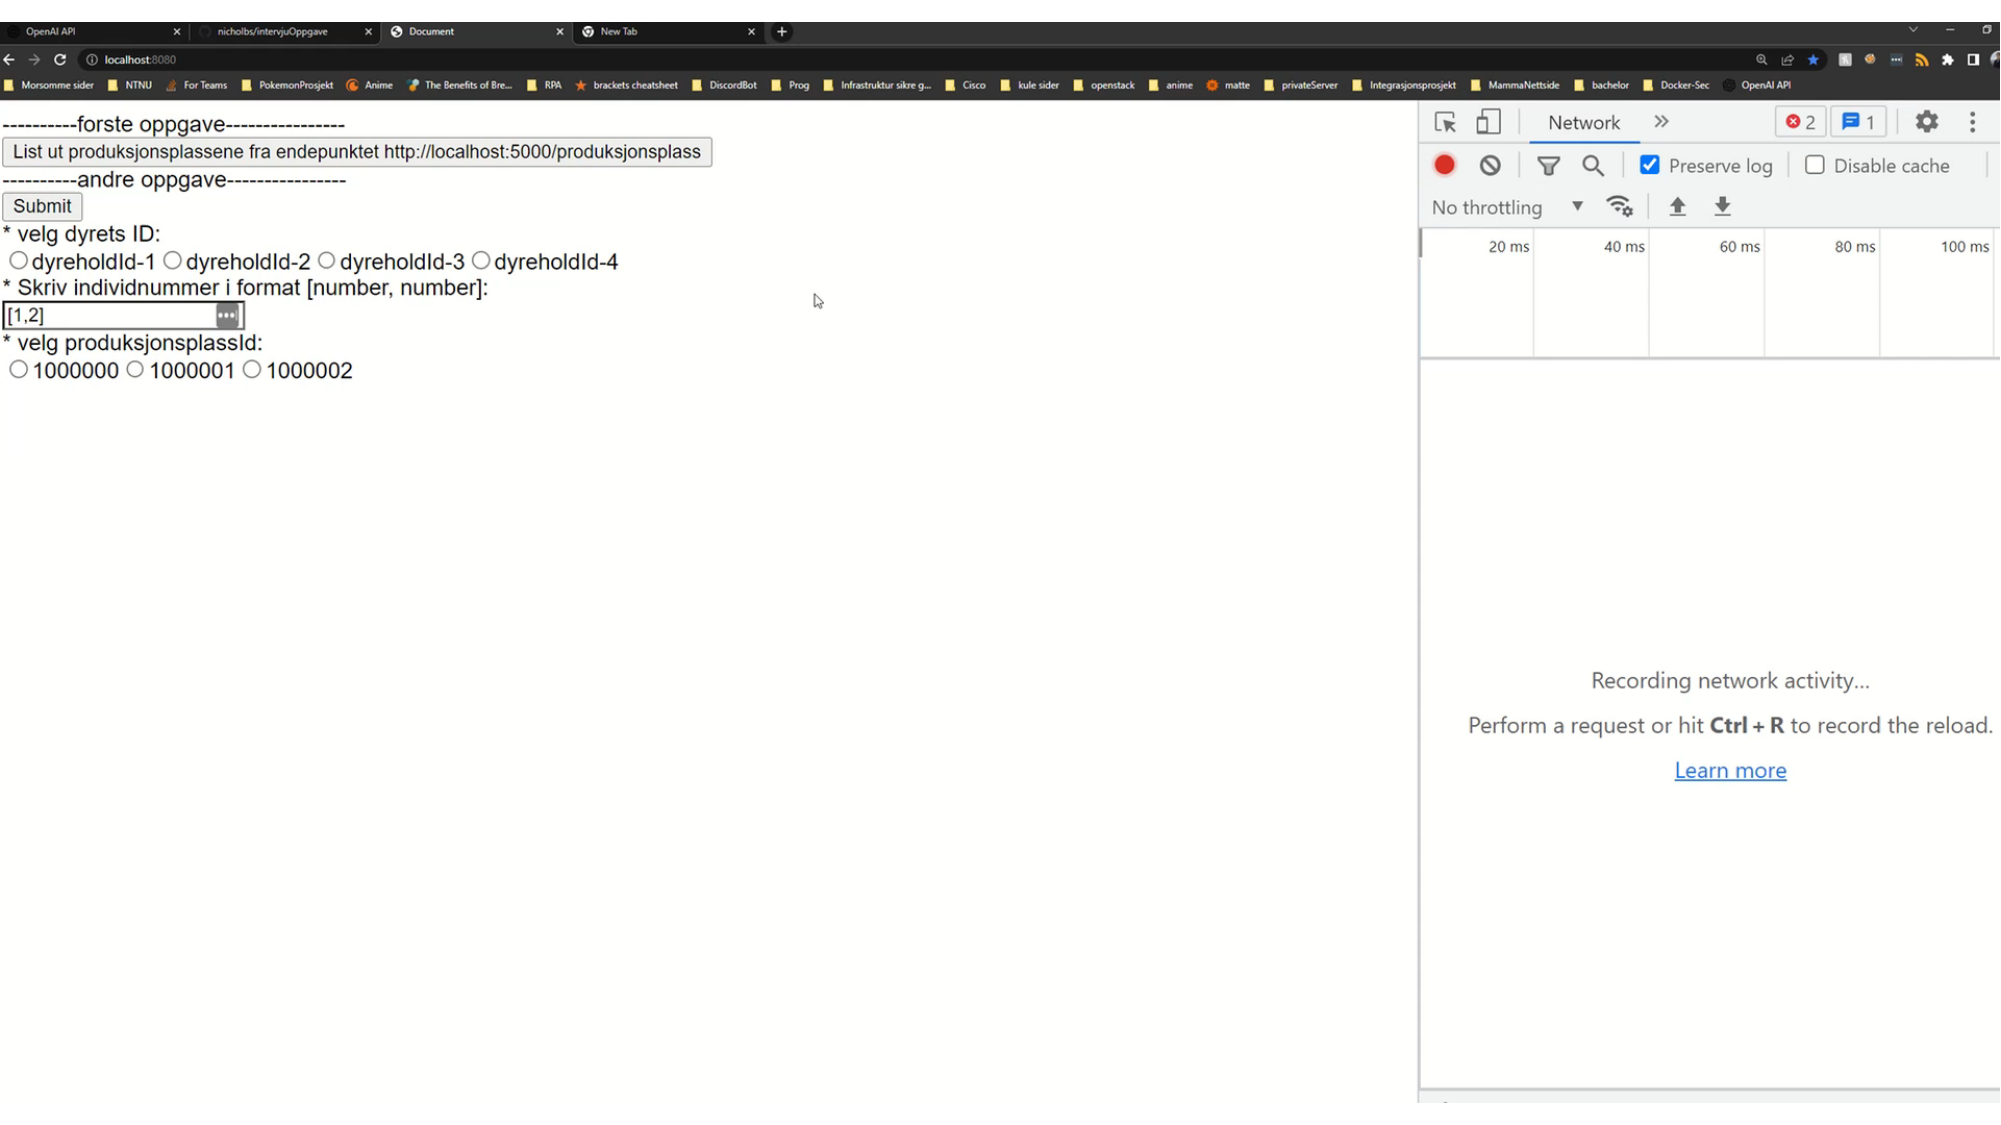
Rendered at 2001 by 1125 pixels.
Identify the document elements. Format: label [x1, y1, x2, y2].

text_box [0, 21, 2000, 1104]
